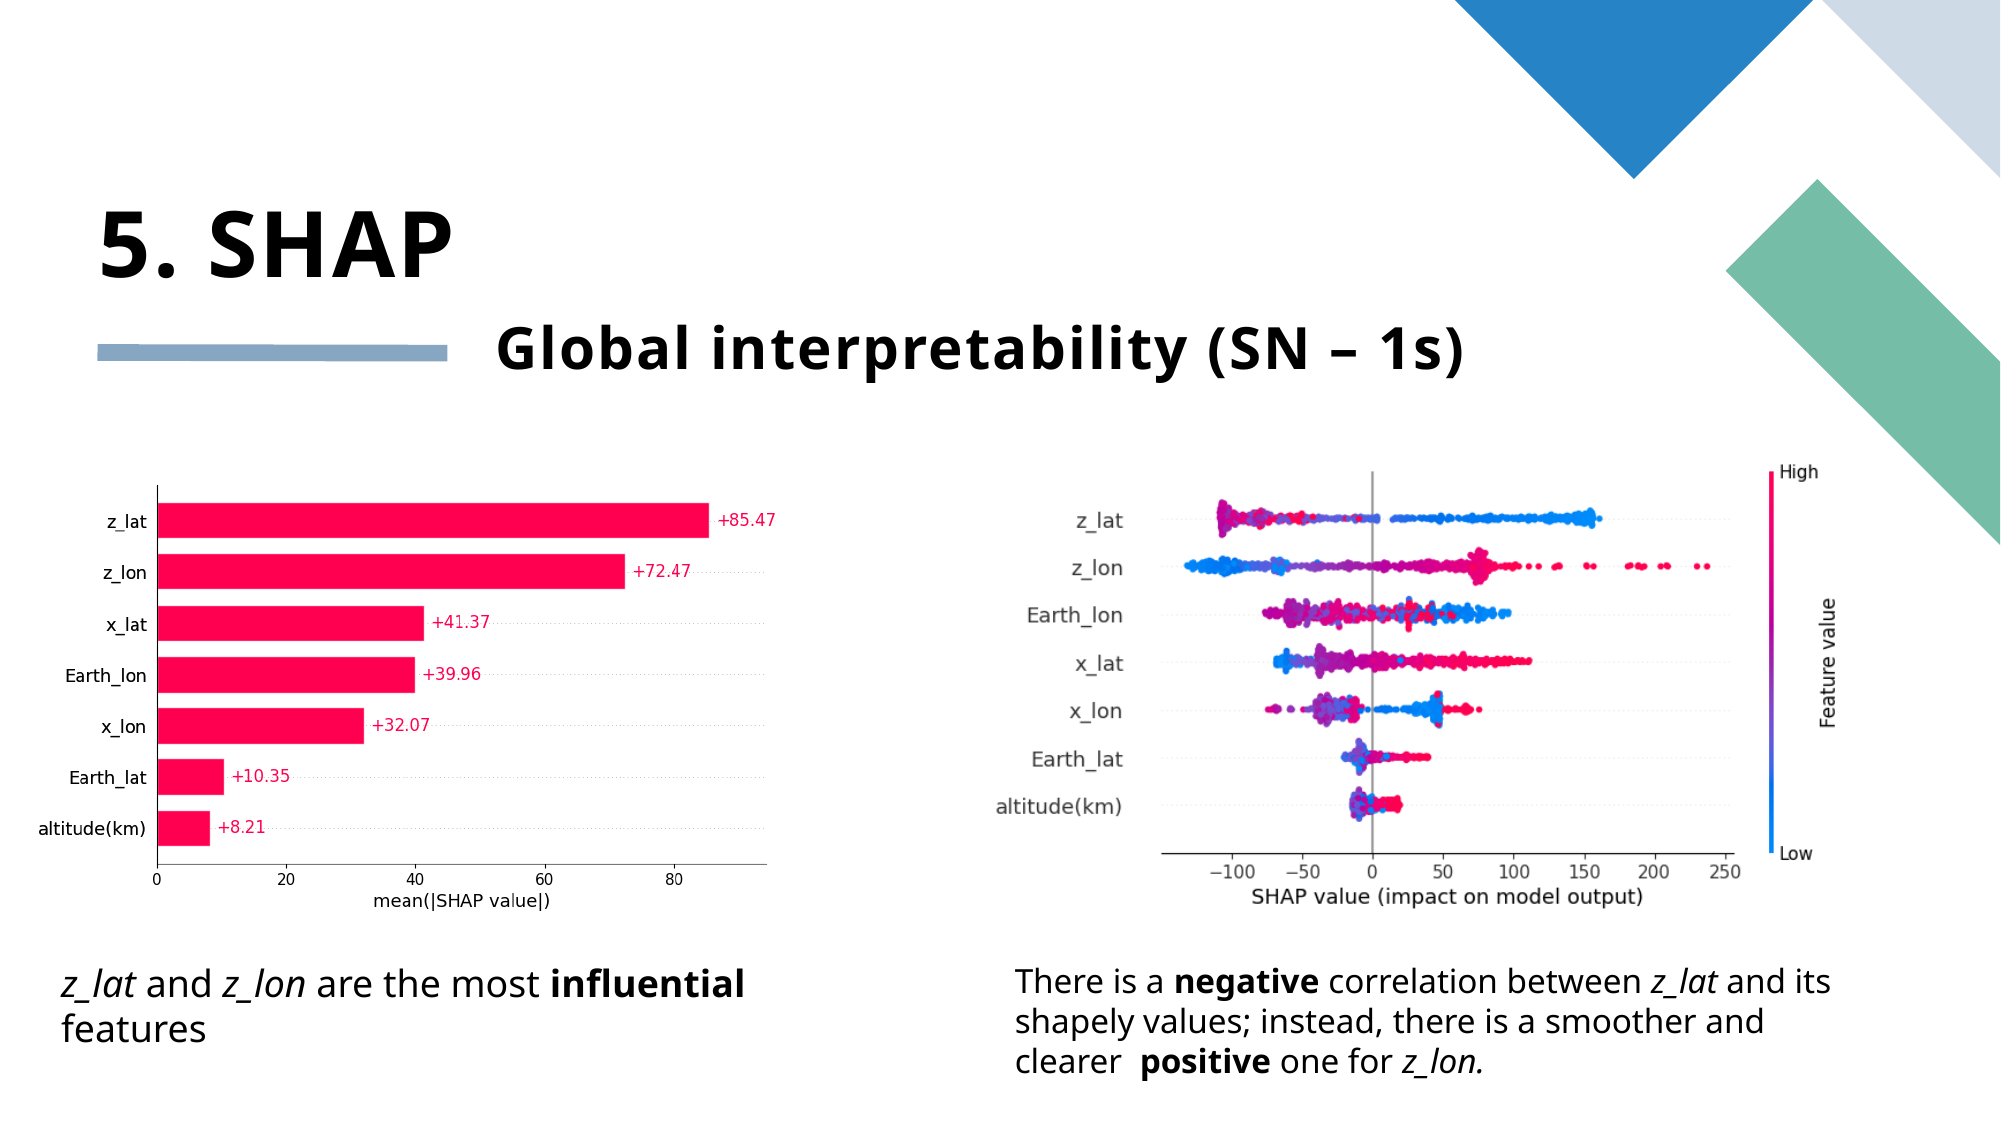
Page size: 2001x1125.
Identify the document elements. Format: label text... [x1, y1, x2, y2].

picture [984, 453, 1851, 920]
text_box z_lat and z_lon are the most influential features [46, 952, 784, 1058]
text_box 5. SHAP [99, 19, 1883, 296]
text_box There is a negative correlation between z_lat and its shapely values; instead, there is a smoother and clearer positive one for z_lon. [999, 952, 1866, 1088]
picture [28, 475, 784, 920]
text_box Global interpretability (SN – 1s) [495, 104, 2000, 381]
